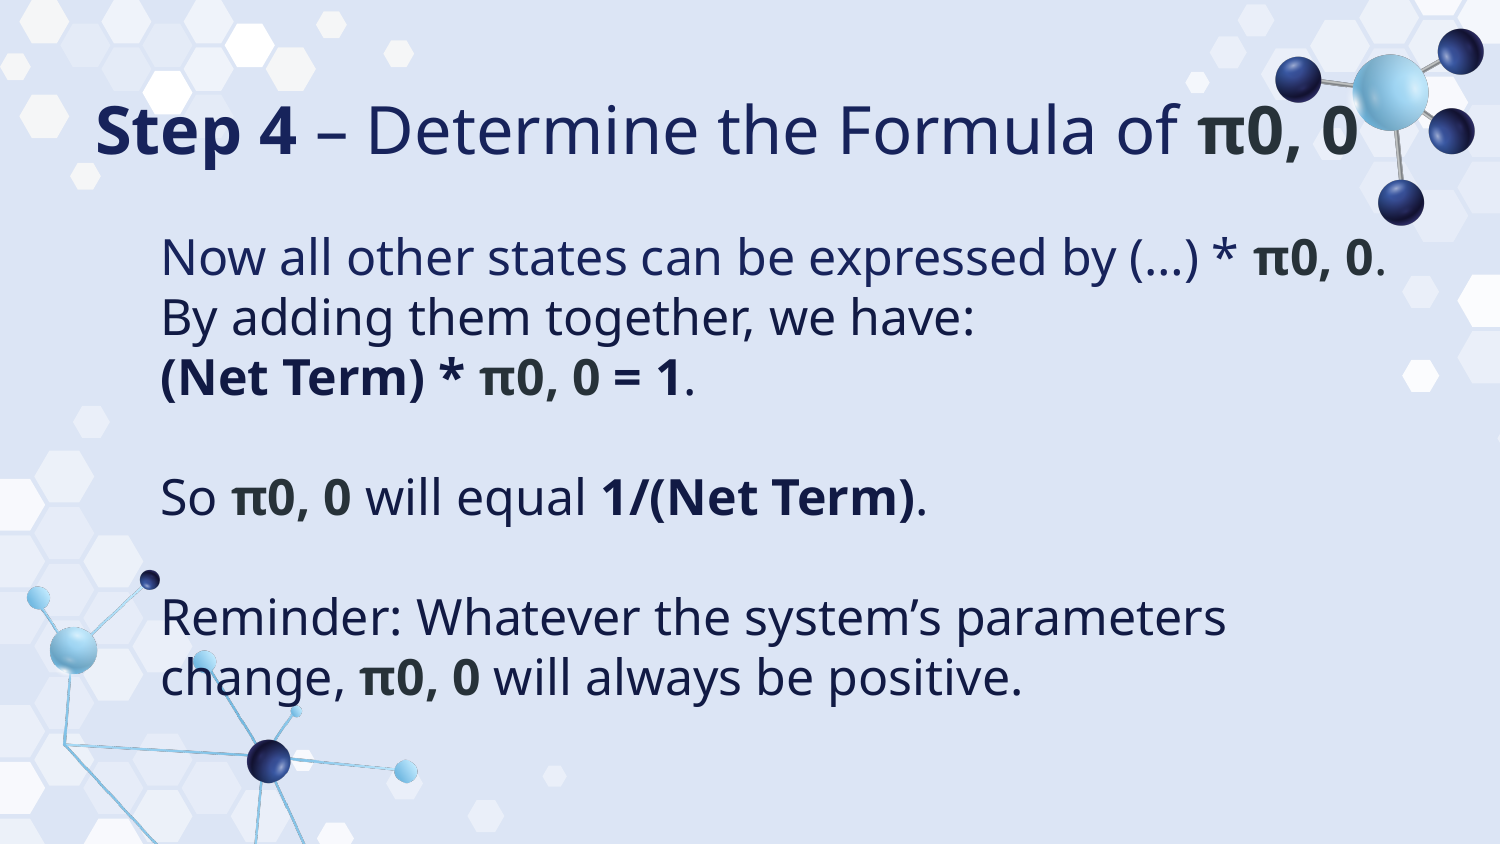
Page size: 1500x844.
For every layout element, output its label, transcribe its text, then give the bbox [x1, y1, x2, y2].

picture [0, 481, 479, 844]
text_box Now all other states can be expressed by (…) * π0, 0. By adding them together, we have: (Net Term) * π0, 0 = 1. So π0, 0 will equal 1/(Net Term). Reminder: Whatever the system’s parameters change, π0, 0 will always be positive. [145, 210, 1410, 771]
title Step 4 – Determine the Formula of π0, 0 [45, 72, 1410, 193]
picture [1269, 0, 1500, 235]
